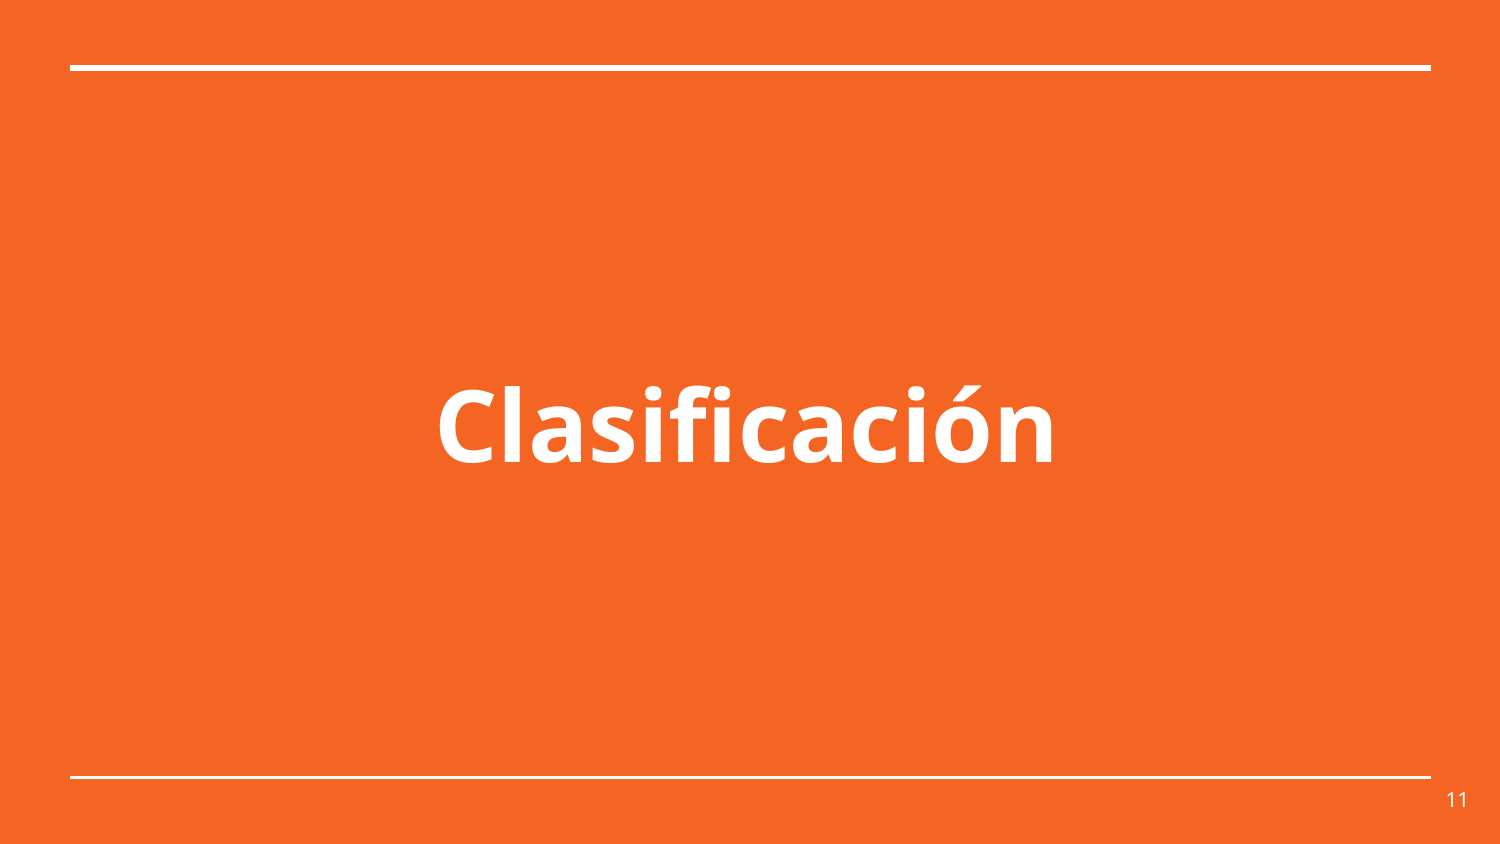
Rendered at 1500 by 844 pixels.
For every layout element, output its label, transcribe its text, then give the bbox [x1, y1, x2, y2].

slide_number ‹#› [1394, 769, 1484, 834]
title Clasificación [66, 296, 1428, 550]
